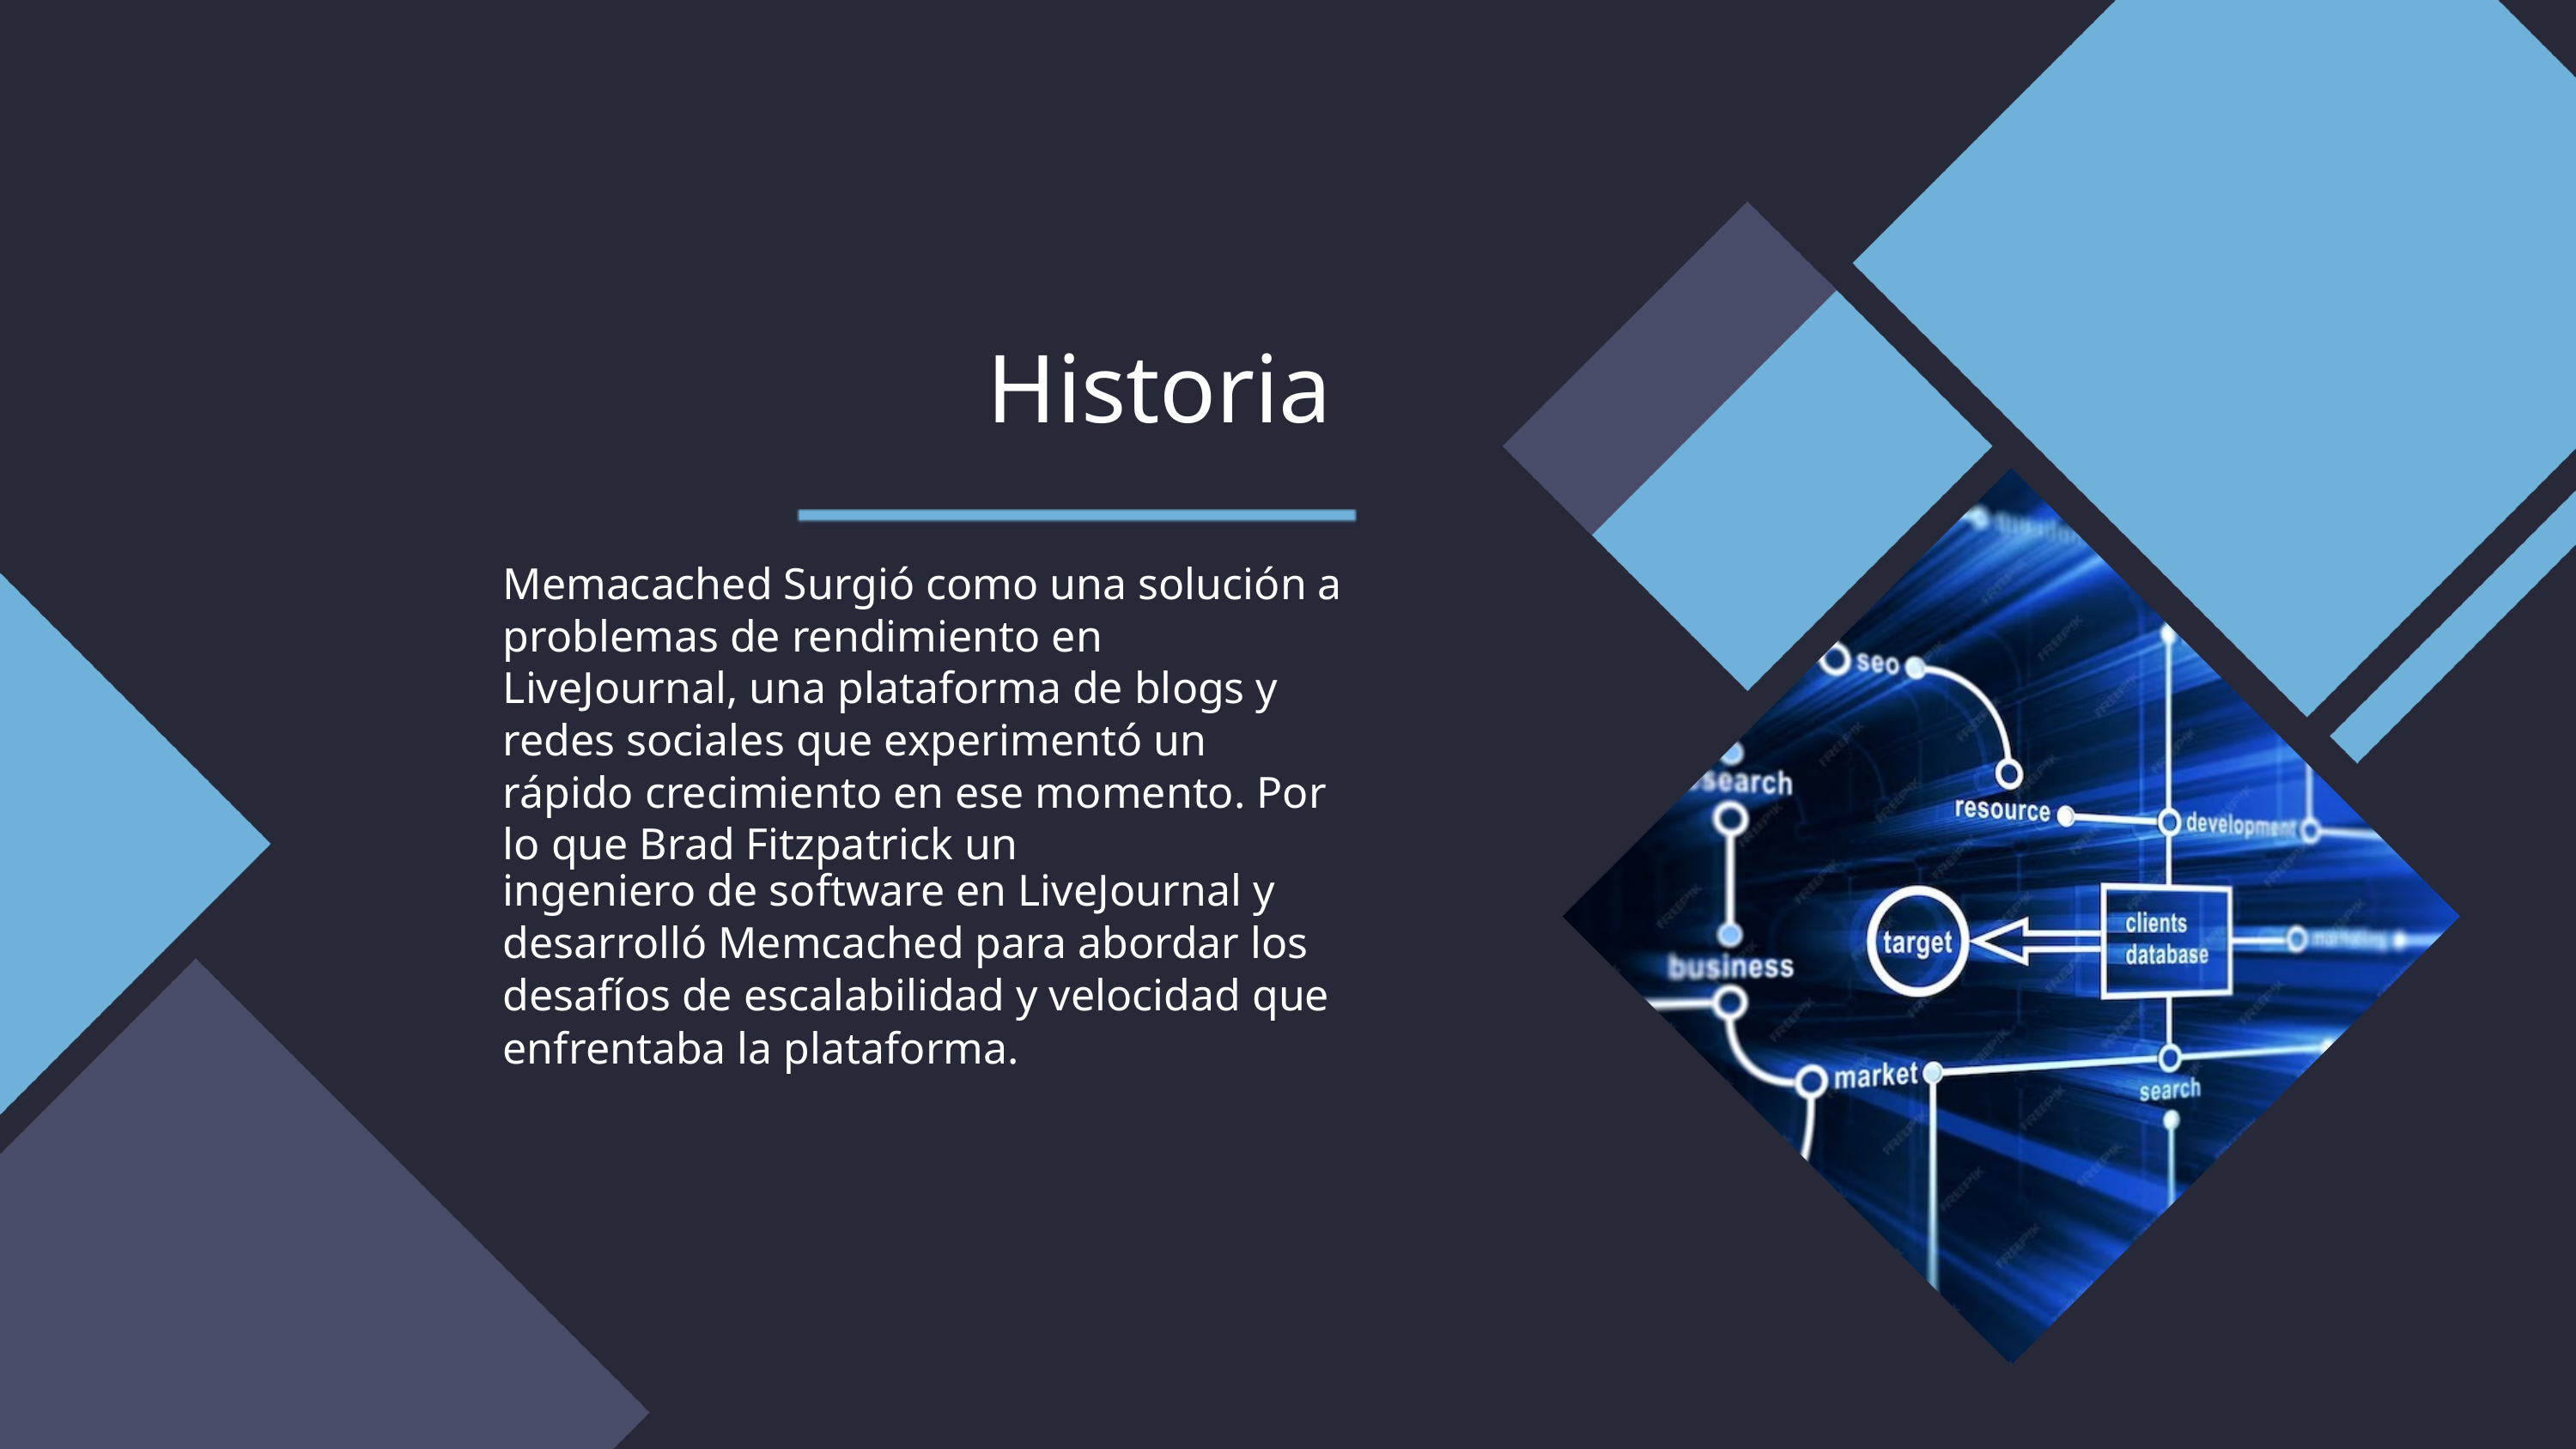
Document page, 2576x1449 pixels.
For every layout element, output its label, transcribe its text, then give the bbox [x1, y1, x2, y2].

text_box Historia [987, 310, 1354, 442]
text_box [1562, 467, 2461, 1366]
text_box [796, 509, 1358, 524]
text_box Memacached Surgió como una solución a problemas de rendimiento en LiveJournal, una plataforma de blogs y redes sociales que experimentó un rápido crecimiento en ese momento. Por lo que Brad Fitzpatrick un ingeniero de software en LiveJournal y desarrolló Memcached para abordar los desafíos de escalabilidad y velocidad que enfrentaba la plataforma. [502, 555, 1350, 1073]
text_box [1493, 0, 2576, 773]
text_box [0, 380, 659, 1449]
